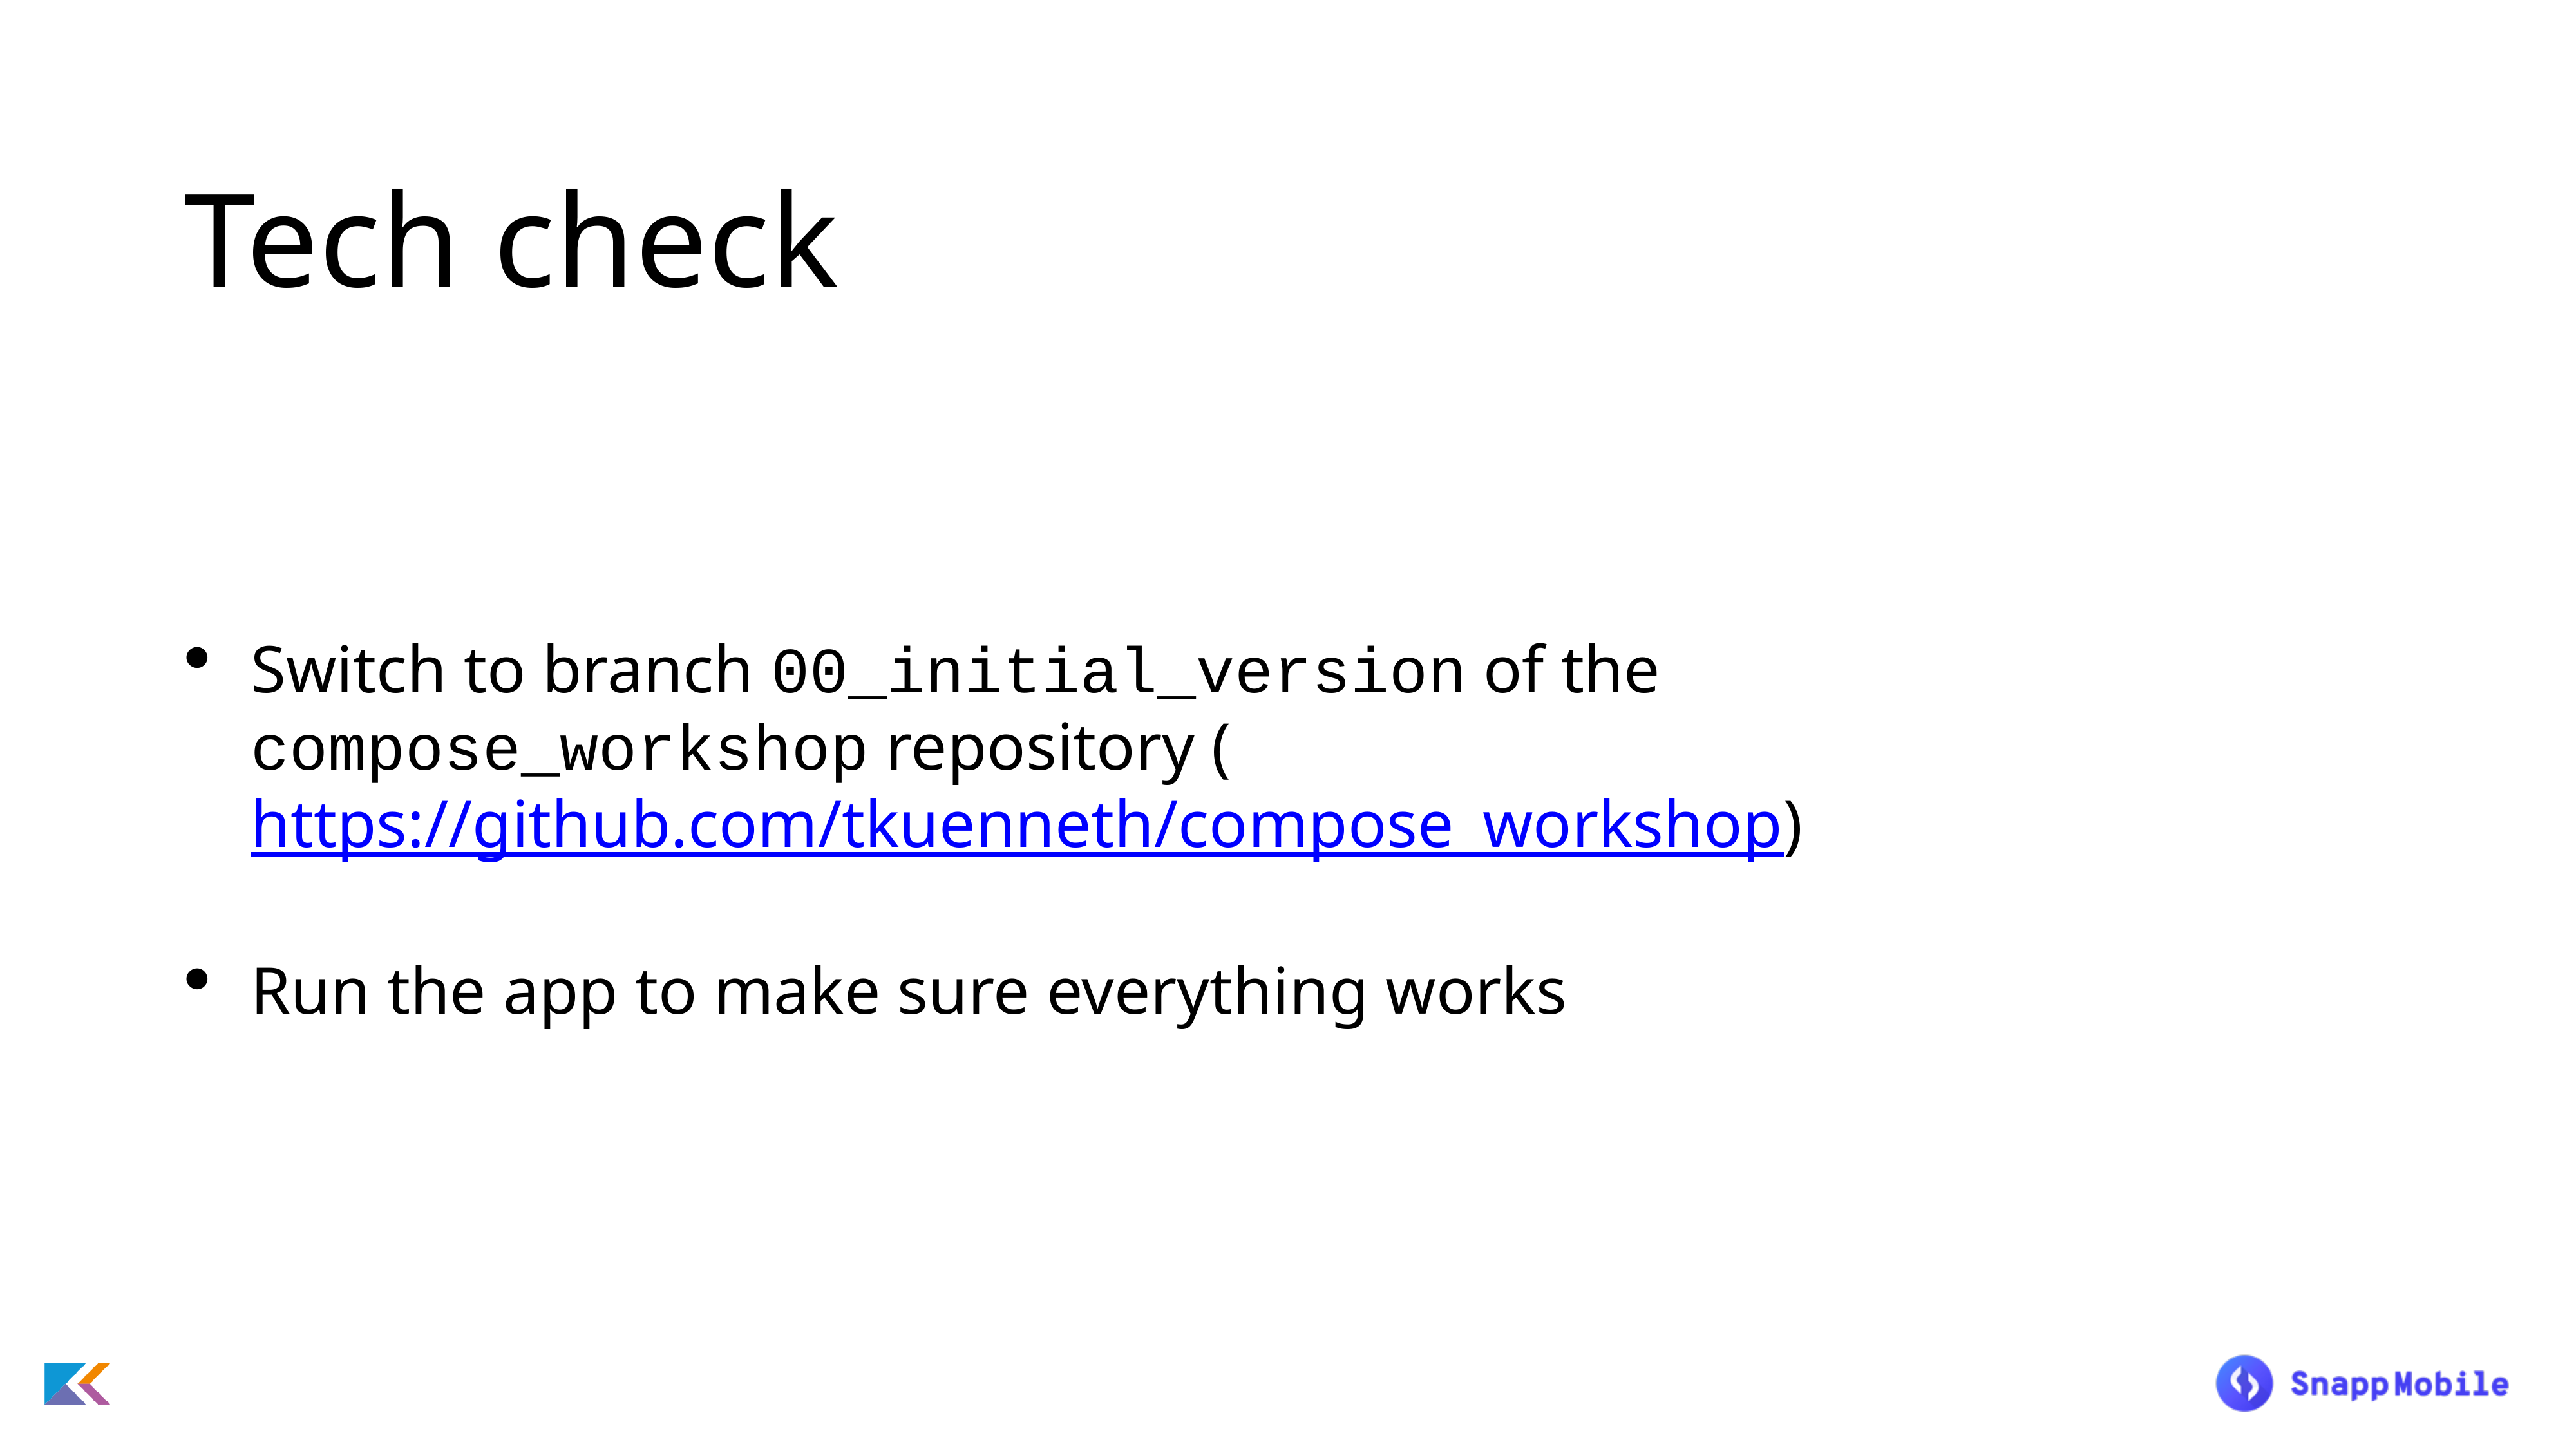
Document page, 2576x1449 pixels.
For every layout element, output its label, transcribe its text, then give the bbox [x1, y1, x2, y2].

list Switch to branch 00_initial_version of the compose_workshop repository (https://github.com/tkuenneth/compose_workshop) Run the app to make sure everything works [178, 393, 2097, 1262]
picture [35, 1358, 118, 1410]
title Tech check [178, 114, 2097, 357]
picture [2197, 1336, 2529, 1431]
